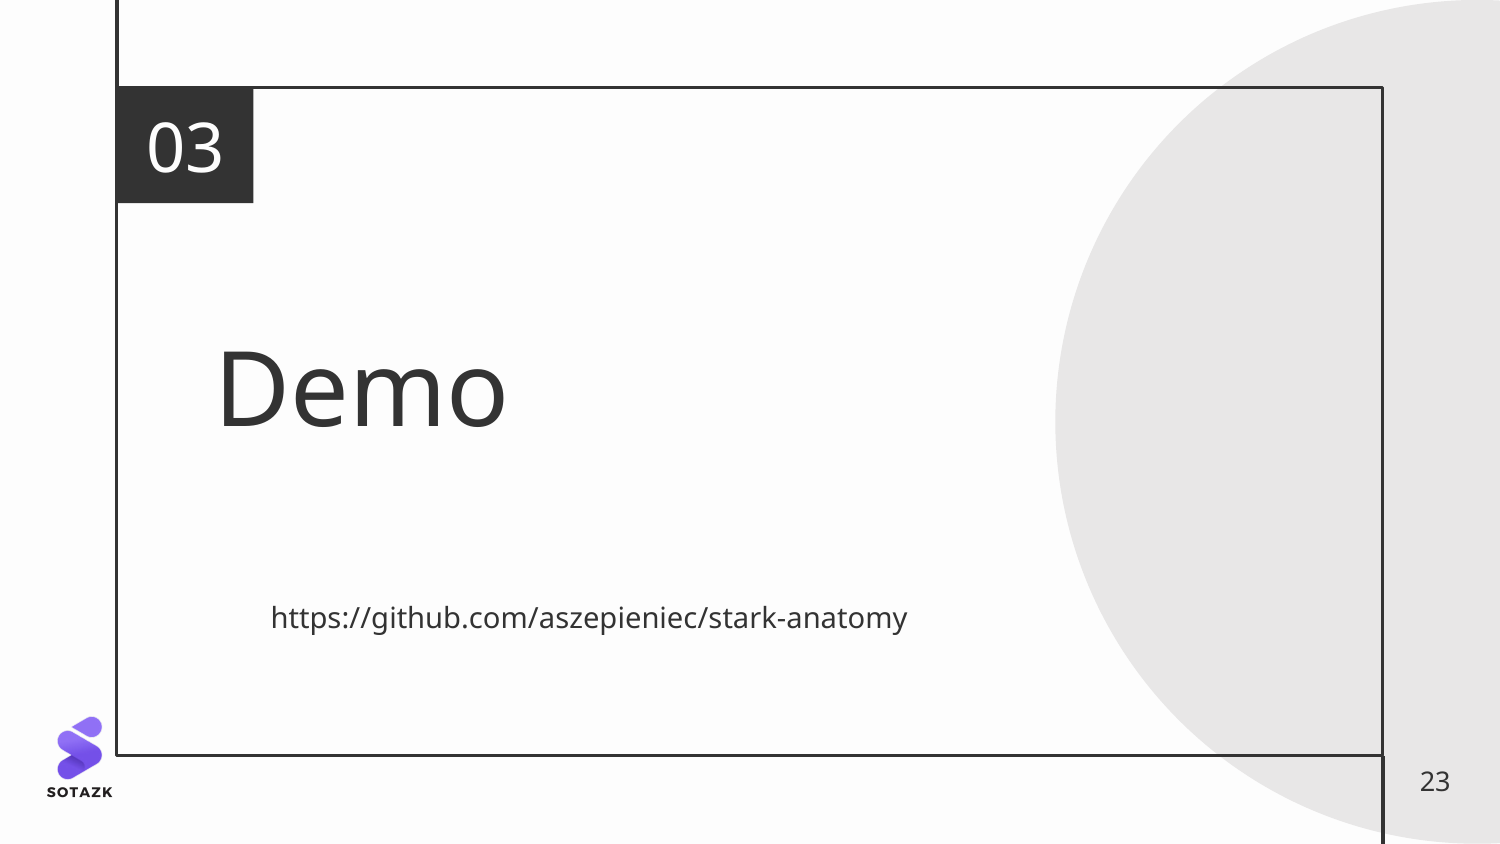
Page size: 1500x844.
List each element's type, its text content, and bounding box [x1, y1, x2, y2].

picture [118, 712, 126, 754]
title 03 [118, 87, 254, 204]
picture [35, 712, 126, 800]
title Demo [199, 324, 1031, 463]
slide_number ‹#› [1375, 749, 1466, 814]
text_box https://github.com/aszepieniec/stark-anatomy [255, 584, 1193, 650]
